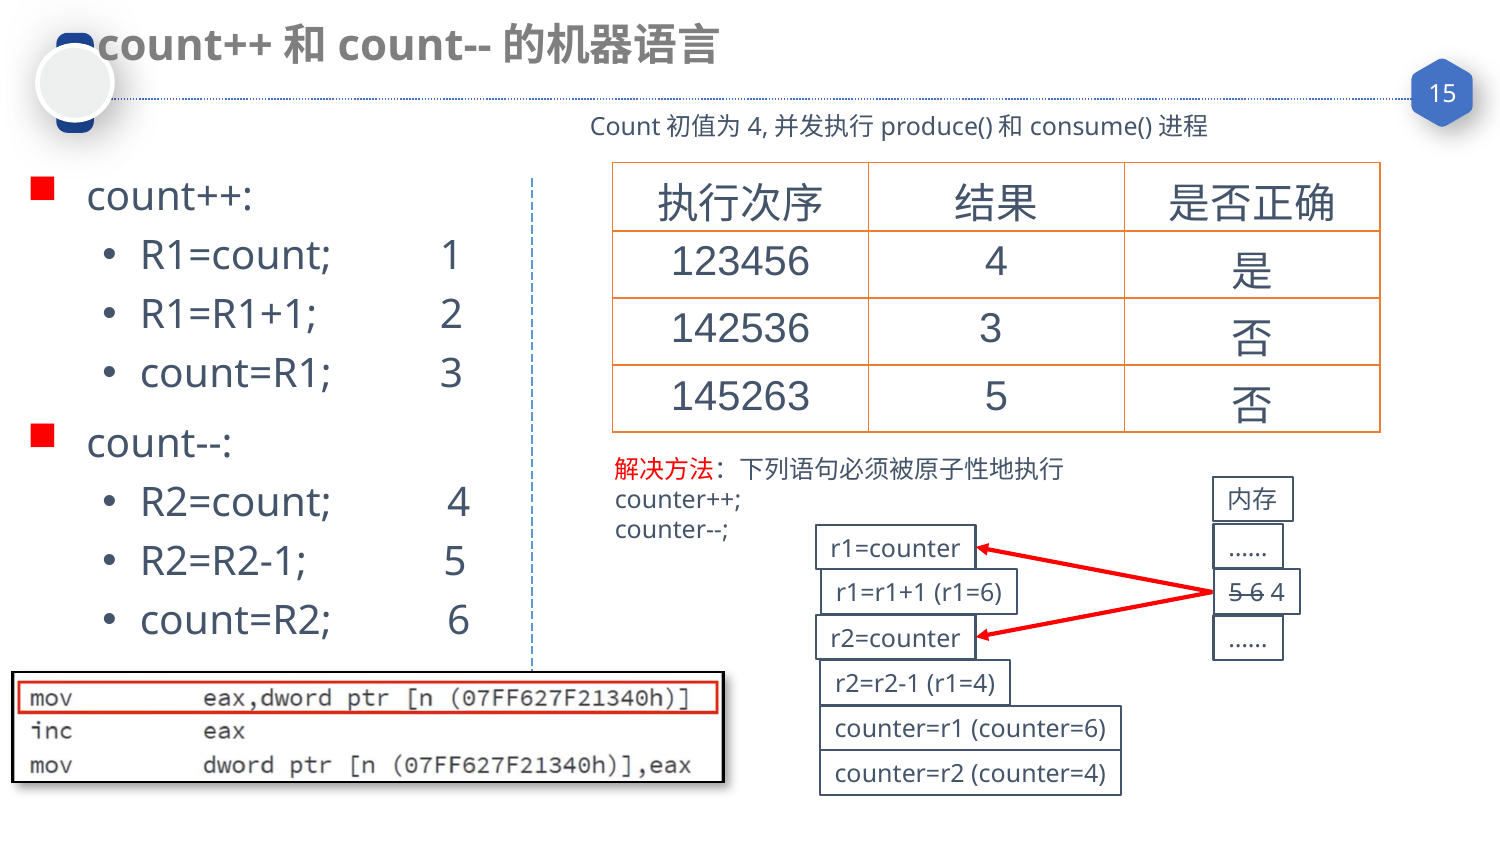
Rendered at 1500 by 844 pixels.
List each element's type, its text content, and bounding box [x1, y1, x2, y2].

picture [13, 672, 723, 782]
text_box count++和count--的机器语言 [82, 9, 947, 77]
text_box …… [1213, 523, 1283, 569]
text_box counter=r1 (counter=6) [819, 705, 1122, 750]
table_cell 123456 [613, 232, 868, 297]
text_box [978, 547, 1213, 591]
table_cell 4 [869, 232, 1124, 297]
text_box r1=counter [815, 524, 976, 570]
text_box r1=r1+1 (r1=6) [821, 569, 978, 614]
text_box r2=r2-1 (r1=4) [820, 660, 1011, 705]
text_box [978, 591, 1213, 638]
text_box 5 6 4 [1214, 569, 1300, 614]
table_cell 否 [1125, 366, 1379, 431]
text_box counter=r2 (counter=4) [819, 750, 1122, 795]
text_box r2=counter [815, 614, 976, 660]
text_box 内存 [1212, 476, 1293, 522]
table_header 结果 [869, 163, 1124, 230]
table_cell 否 [1125, 299, 1379, 364]
text_box …… [1213, 615, 1283, 661]
text_box Count初值为4,并发执行produce()和consume()进程 [574, 102, 1500, 148]
table_cell 142536 [613, 299, 868, 364]
table_cell 145263 [613, 366, 868, 431]
table_header 是否正确 [1125, 163, 1379, 230]
text_box 解决方法：下列语句必须被原子性地执行 counter++; counter--; [600, 446, 1323, 551]
table_cell 是 [1125, 232, 1379, 297]
table_header 执行次序 [613, 163, 868, 230]
text_box count++: R1=count; 1 R1=R1+1; 2 count=R1; 3 count--: R2=count; 4 R2=R2-1; 5 count=R2; 6 [12, 162, 540, 669]
table_cell 5 [869, 366, 1124, 431]
table_cell 3 [869, 299, 1124, 364]
